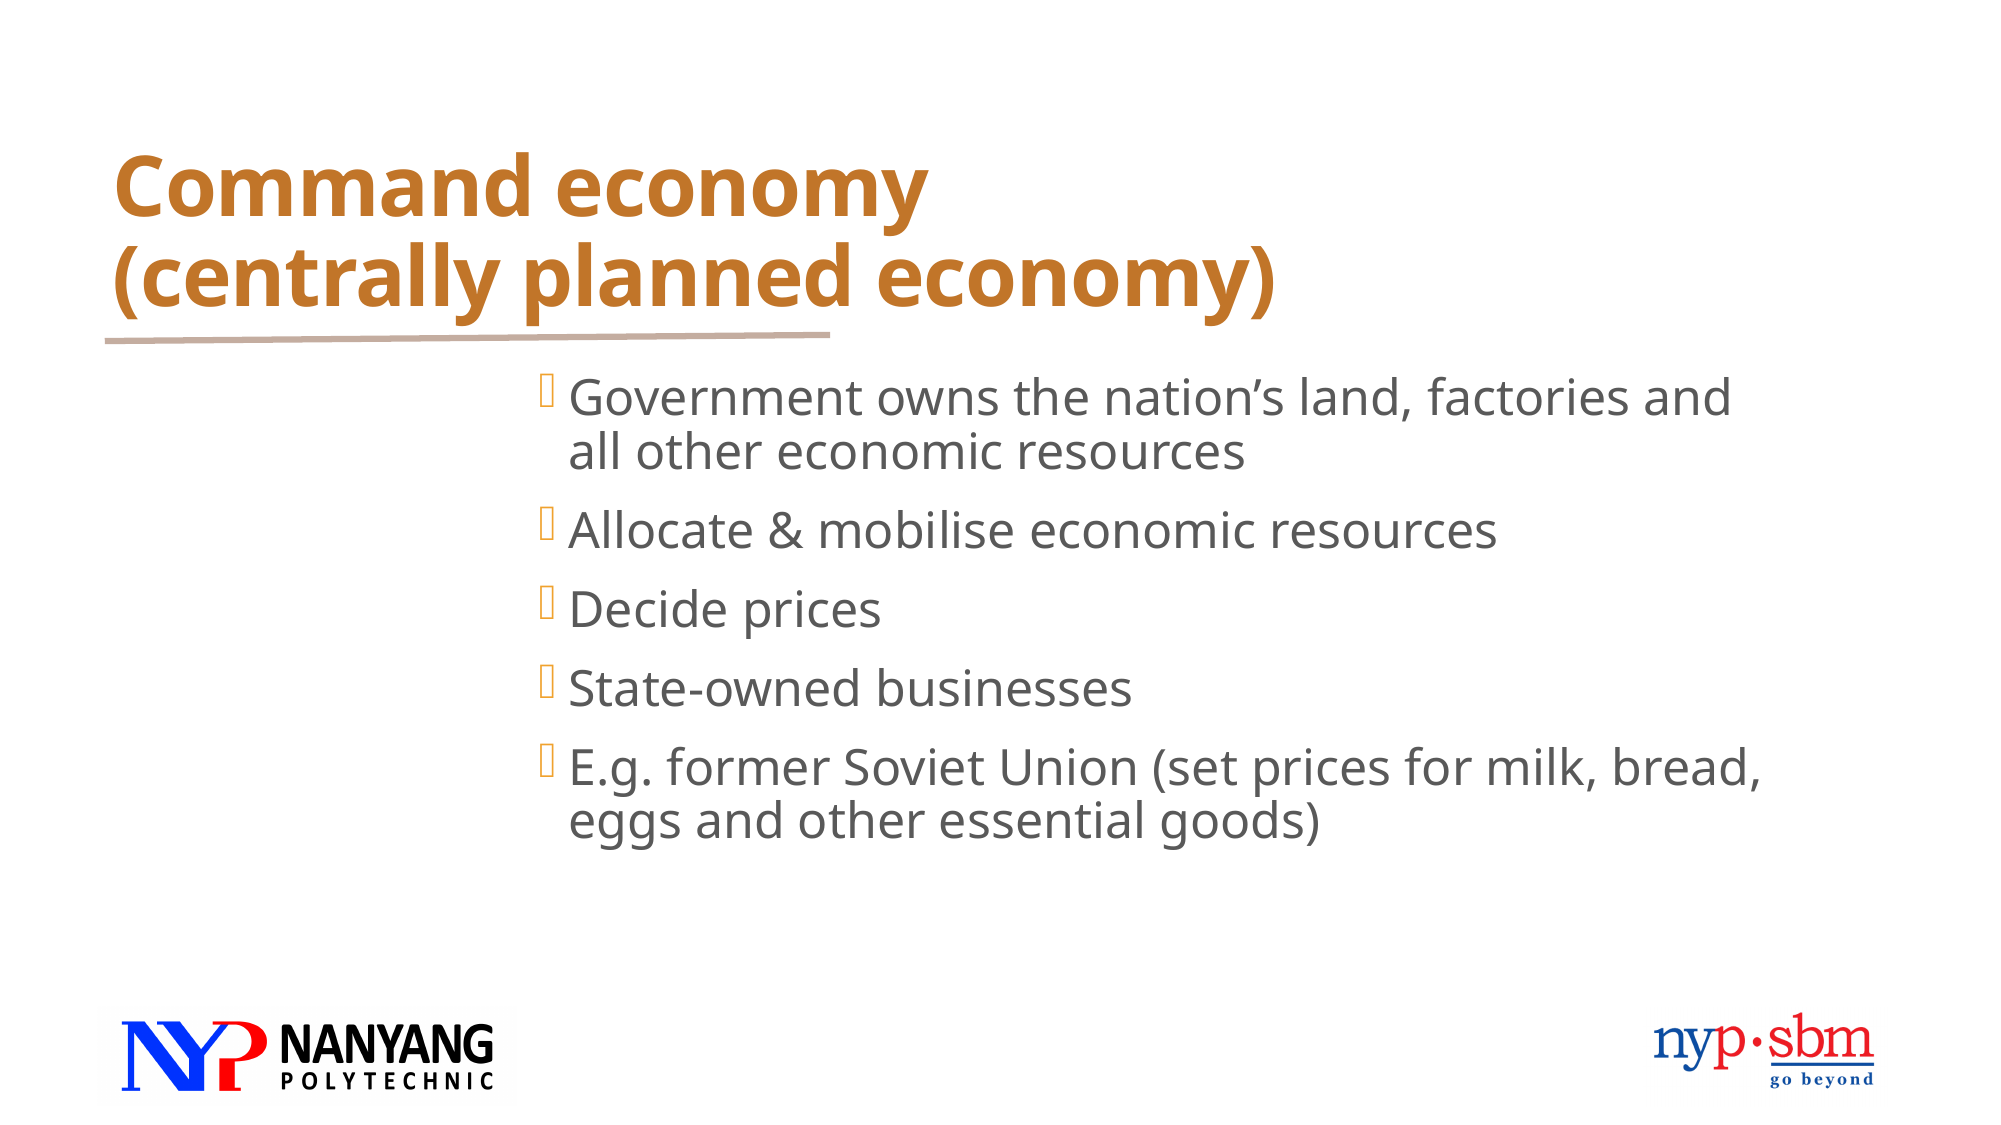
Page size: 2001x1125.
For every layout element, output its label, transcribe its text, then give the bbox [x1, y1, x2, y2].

picture [1643, 1006, 1888, 1107]
picture [97, 1006, 517, 1106]
text_box Government owns the nation’s land, factories and all other economic resources Allocate & mobilise economic resources Decide prices State-owned businesses E.g. former Soviet Union (set prices for milk, bread, eggs and other essential goods) [523, 190, 1789, 1031]
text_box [104, 334, 831, 342]
text_box Command economy (centrally planned economy) [97, 110, 1320, 358]
